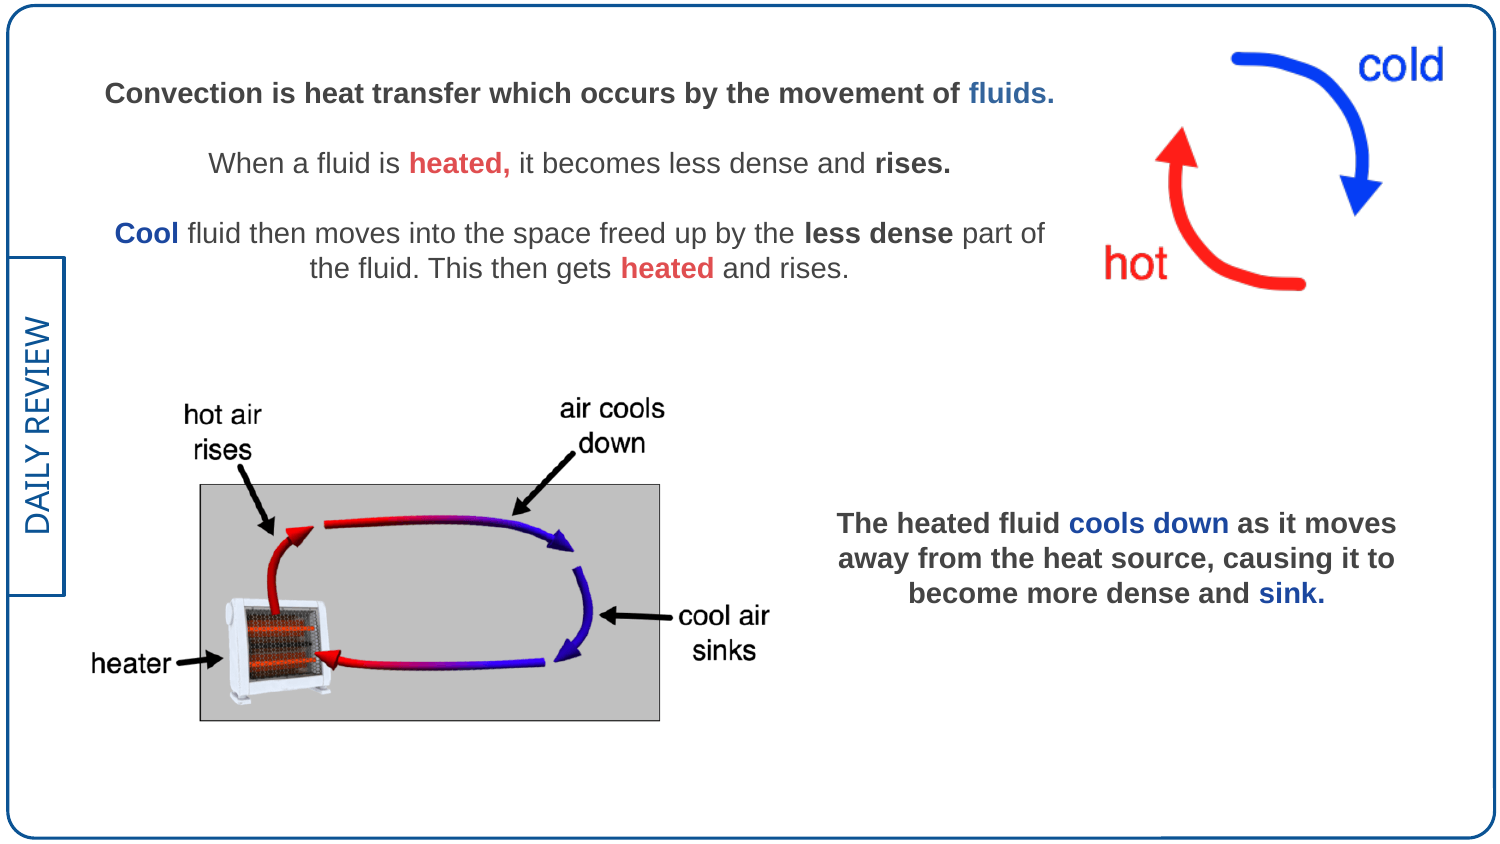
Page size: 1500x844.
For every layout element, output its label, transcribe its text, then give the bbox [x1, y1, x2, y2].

text_box The heated fluid cools down as it moves away from the heat source, causing it to become more dense and sink. [785, 497, 1448, 617]
text_box Convection is heat transfer which occurs by the movement of fluids. When a fluid is heated, it becomes less dense and rises. Cool fluid then moves into the space freed up by the less dense part of the fluid. This then gets heated and rises. [89, 67, 1071, 292]
picture [89, 393, 773, 722]
picture [1102, 43, 1449, 295]
